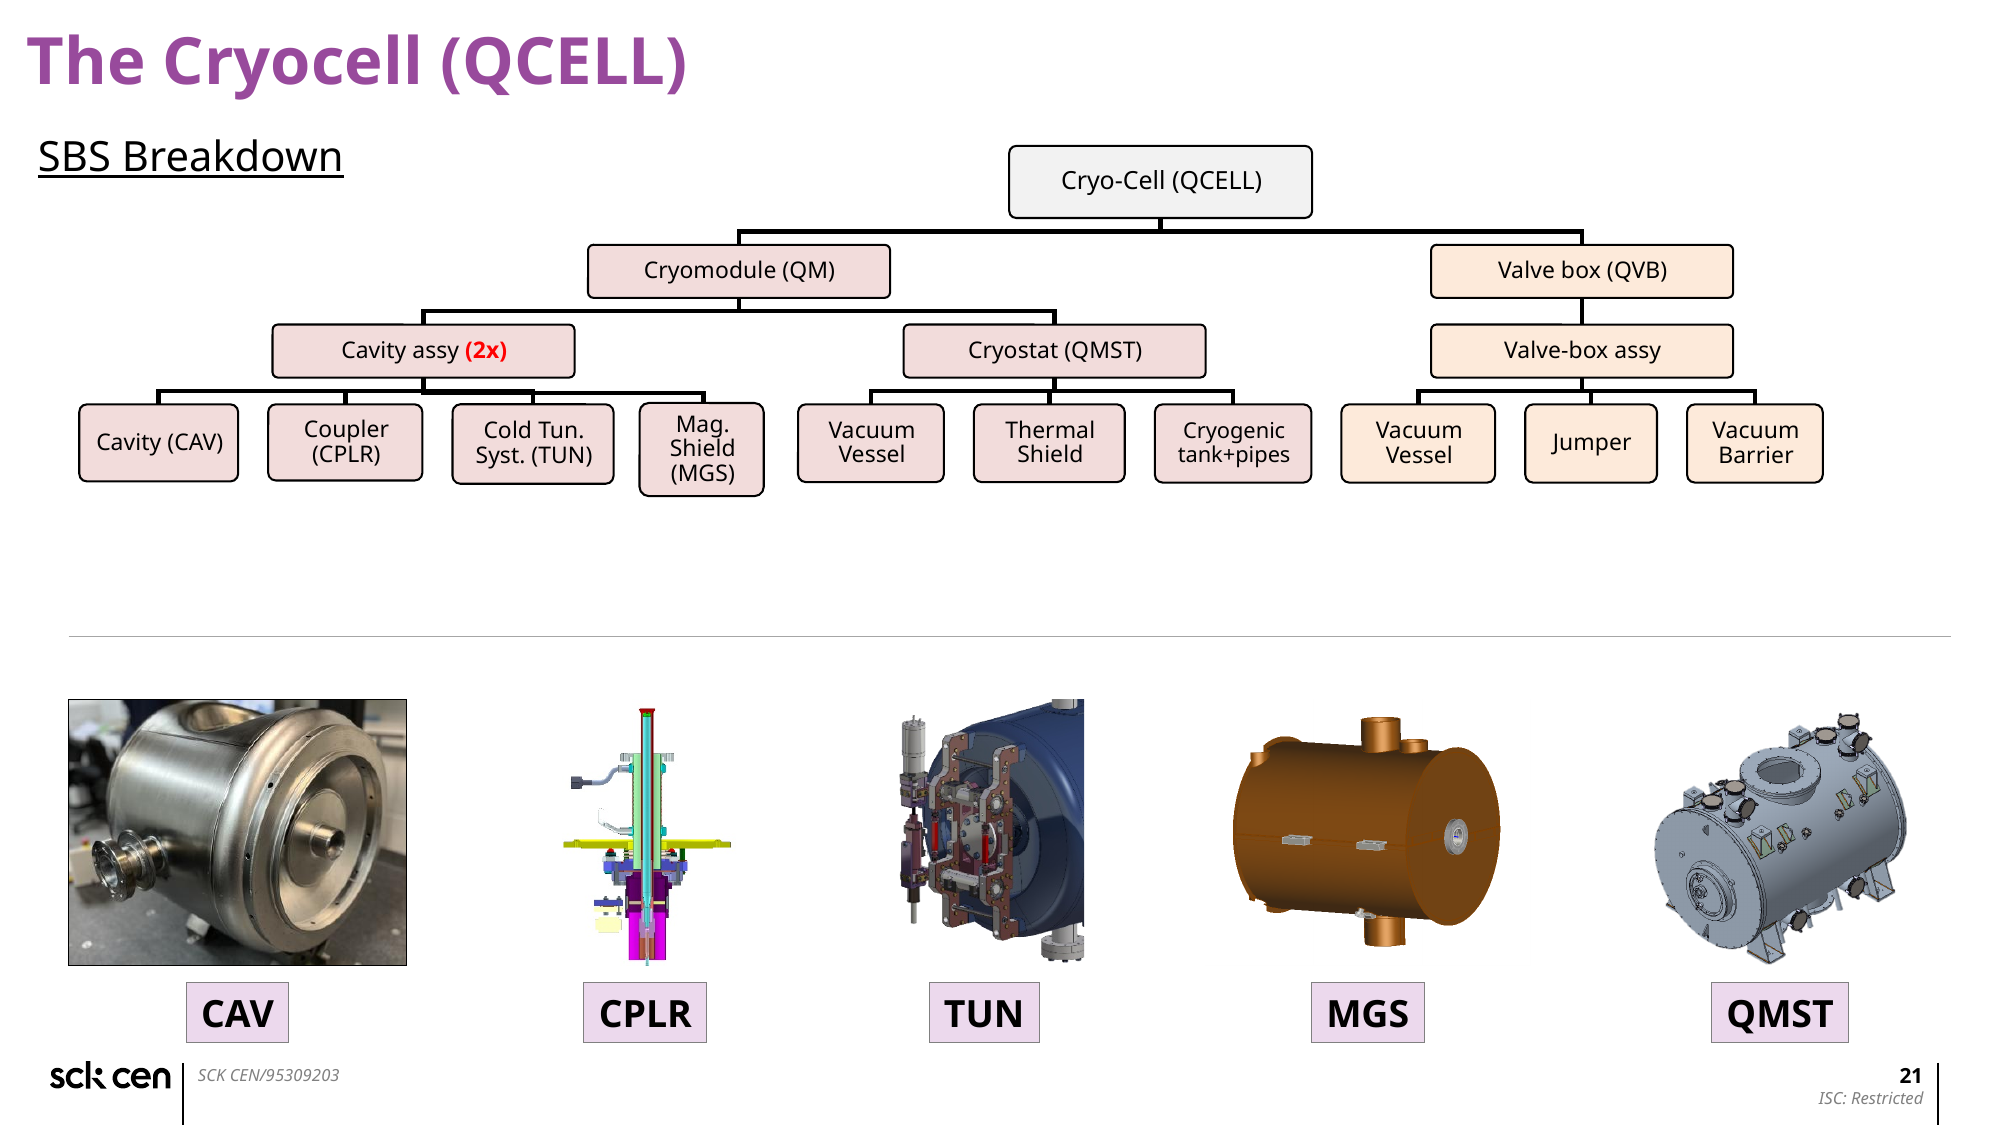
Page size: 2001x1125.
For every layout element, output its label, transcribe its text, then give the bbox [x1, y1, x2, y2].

picture [68, 699, 407, 966]
text_box TUN [929, 982, 1040, 1043]
list The Cryocell (QCELL) [0, 11, 883, 106]
picture [1205, 699, 1531, 966]
picture [884, 699, 1085, 966]
picture [1651, 699, 1909, 966]
slide_number 21 [1473, 1062, 1924, 1101]
text_box MGS [1311, 982, 1425, 1043]
text_box CPLR [583, 982, 707, 1043]
picture [527, 699, 764, 966]
text_box CAV [186, 982, 289, 1043]
text_box SBS Breakdown [23, 122, 78, 188]
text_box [78, 113, 1824, 530]
text_box QMST [1711, 982, 1849, 1043]
